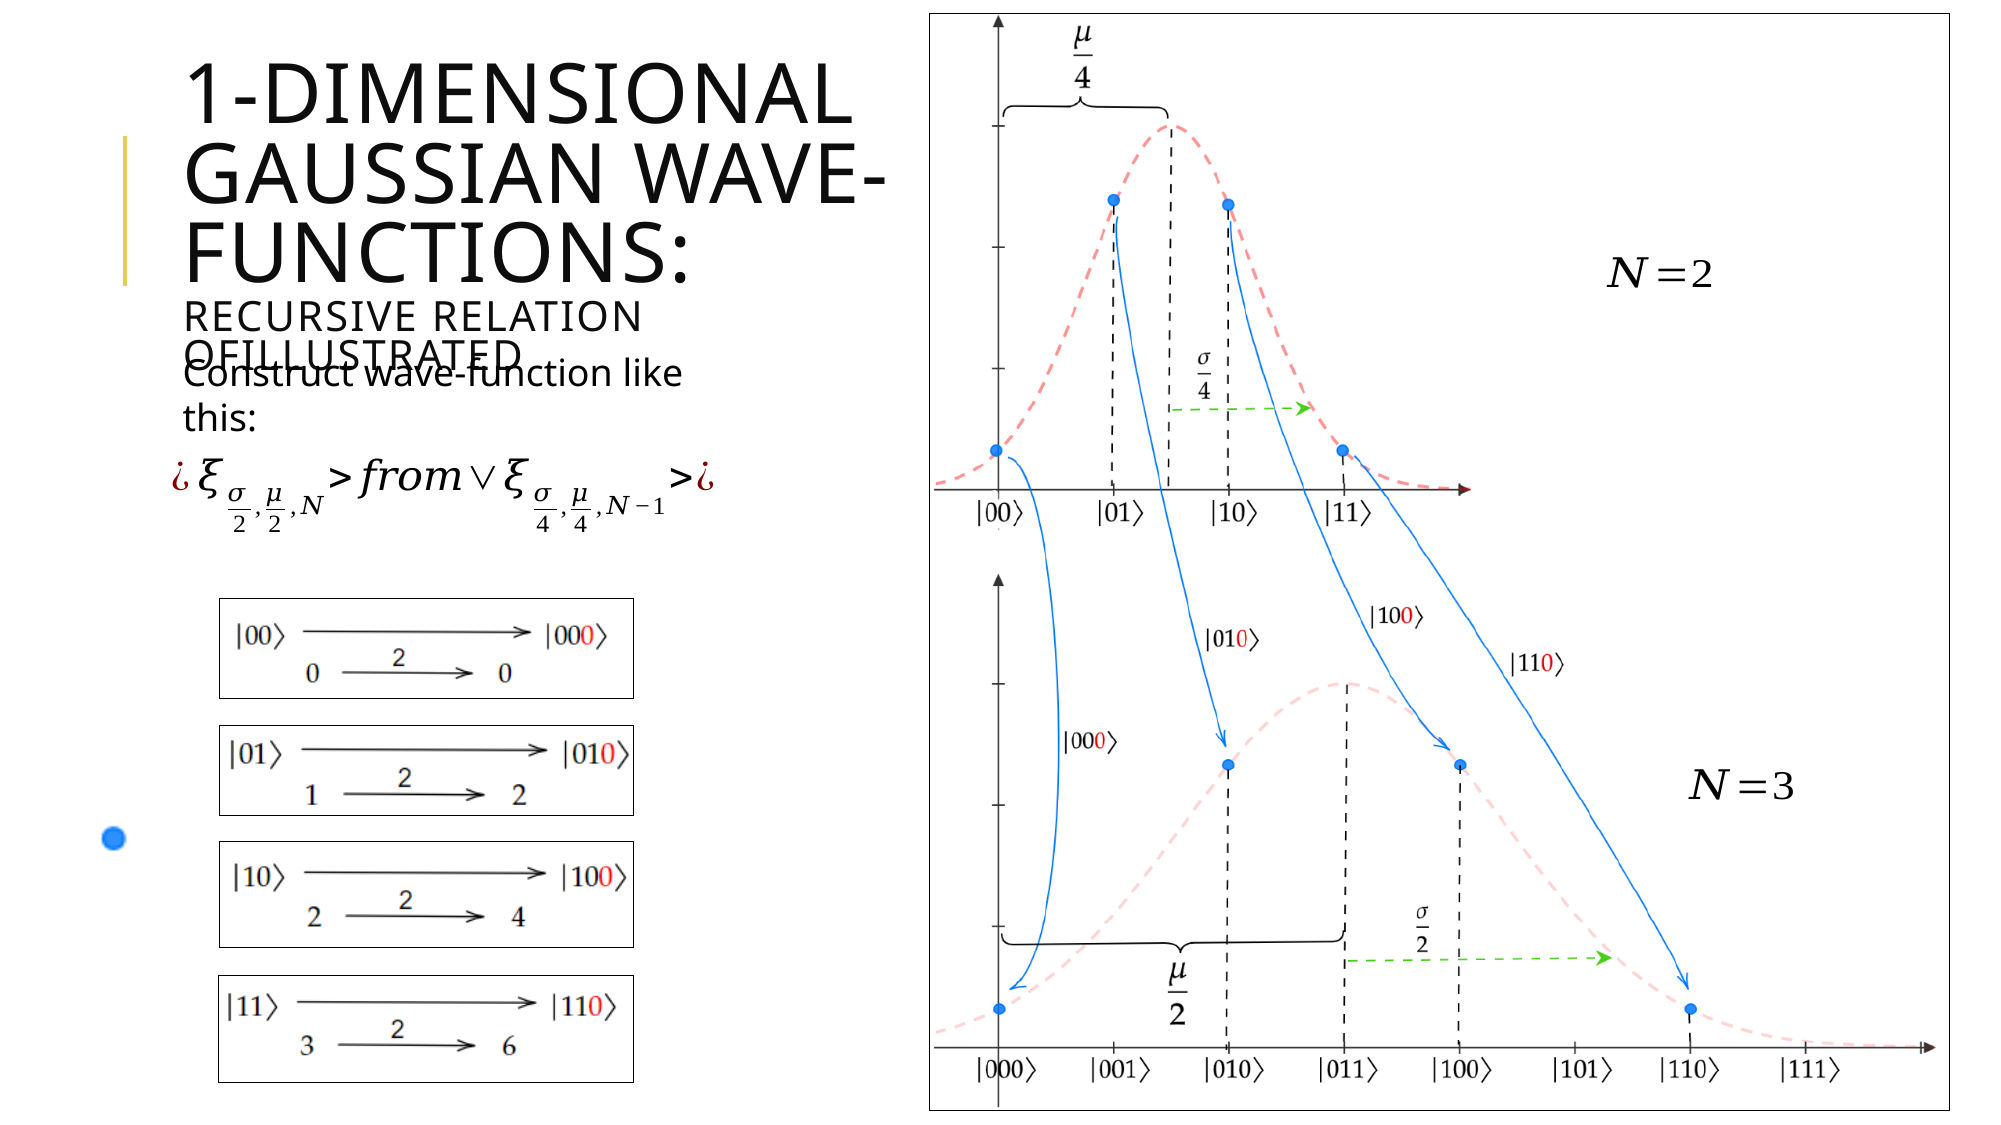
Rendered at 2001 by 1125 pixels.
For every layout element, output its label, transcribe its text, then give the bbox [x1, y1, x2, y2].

picture [219, 598, 634, 699]
picture [93, 808, 134, 863]
picture [219, 724, 634, 816]
picture [219, 841, 634, 949]
picture [218, 974, 634, 1083]
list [928, 13, 1951, 1112]
text_box Construct wave-function like this: [168, 341, 714, 447]
